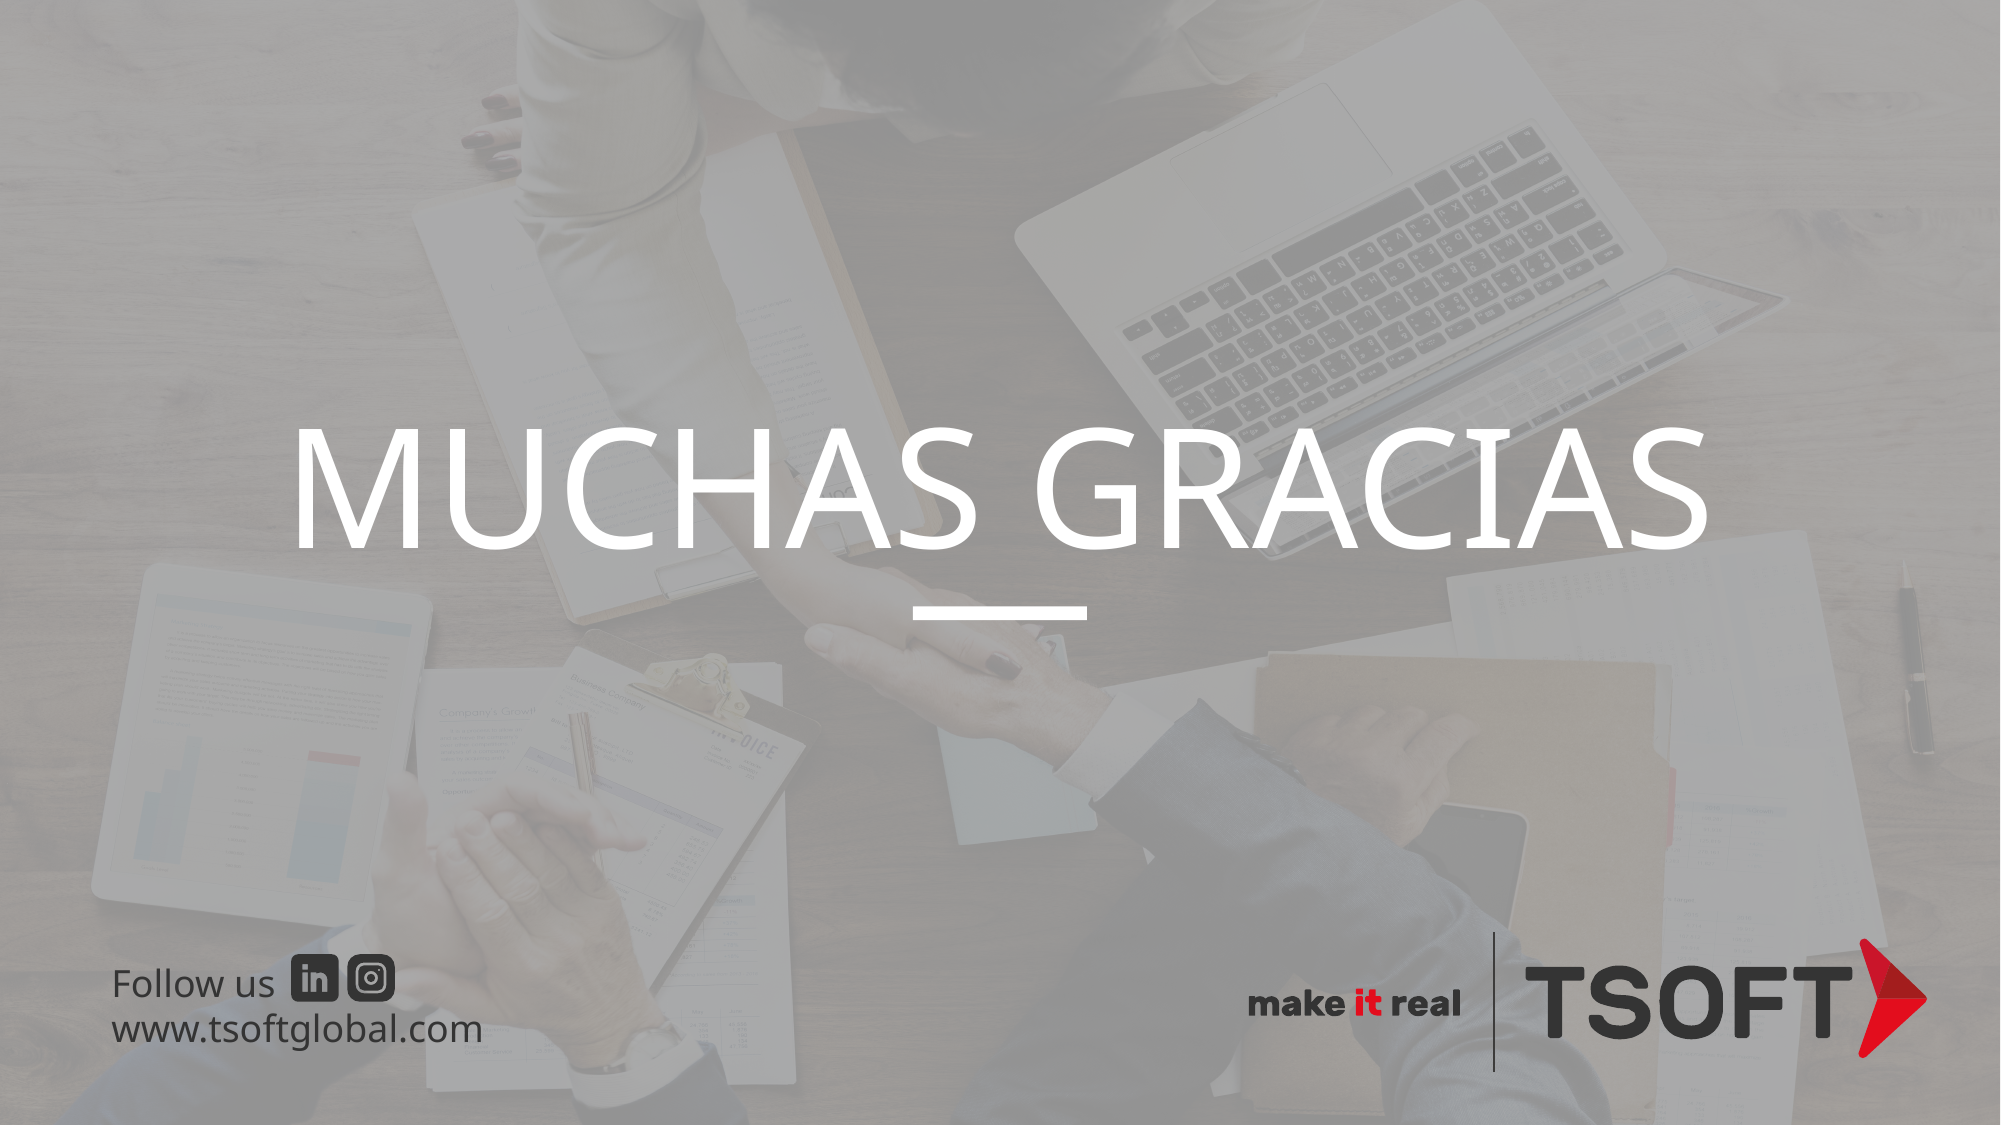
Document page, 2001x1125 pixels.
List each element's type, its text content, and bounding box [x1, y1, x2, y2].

text_box MUCHAS GRACIAS [245, 365, 1755, 528]
picture [0, 0, 2001, 1125]
text_box [912, 605, 1088, 621]
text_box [96, 952, 511, 1059]
